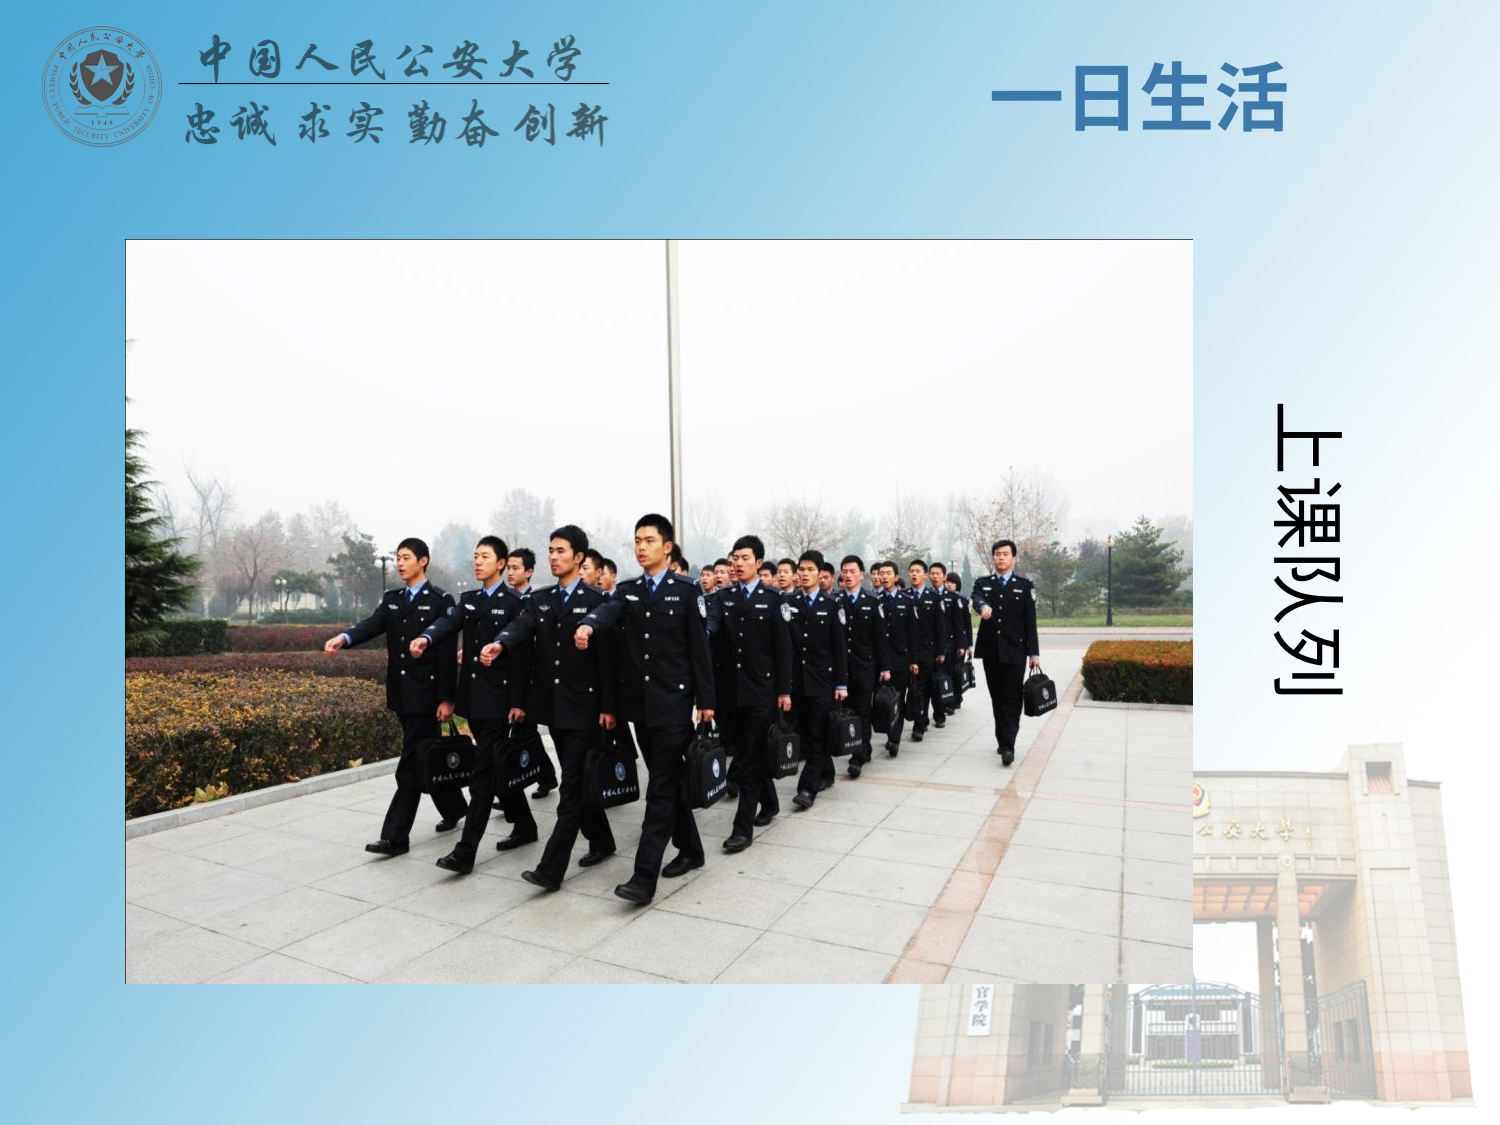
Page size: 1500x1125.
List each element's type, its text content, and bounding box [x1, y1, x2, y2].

picture [0, 0, 1500, 1125]
text_box 上课队列 [1242, 243, 1363, 858]
text_box 一日生活 [974, 42, 1412, 148]
